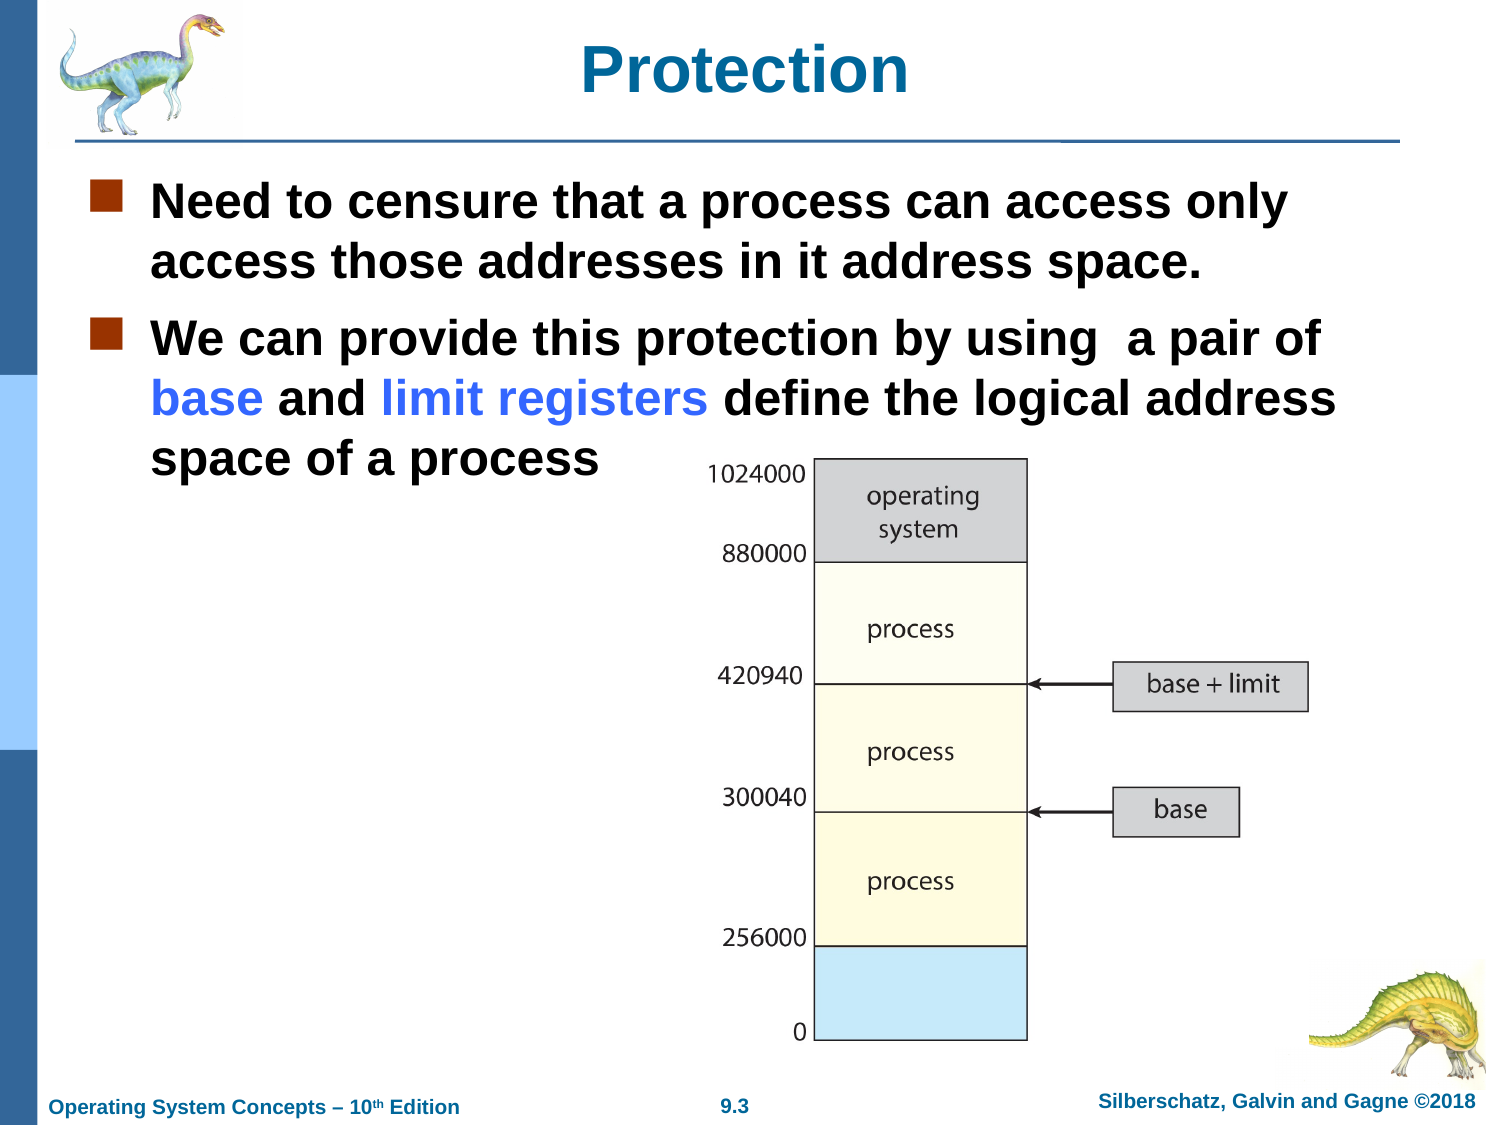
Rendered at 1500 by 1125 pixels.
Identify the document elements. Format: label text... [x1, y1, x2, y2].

picture [706, 457, 1486, 1090]
picture [46, 0, 243, 149]
list Need to censure that a process can access only access those addresses in it address space. We can provide this protection by using a pair of base and limit registers define the logical address space of a process [78, 160, 1404, 439]
title Protection [207, 18, 1284, 113]
